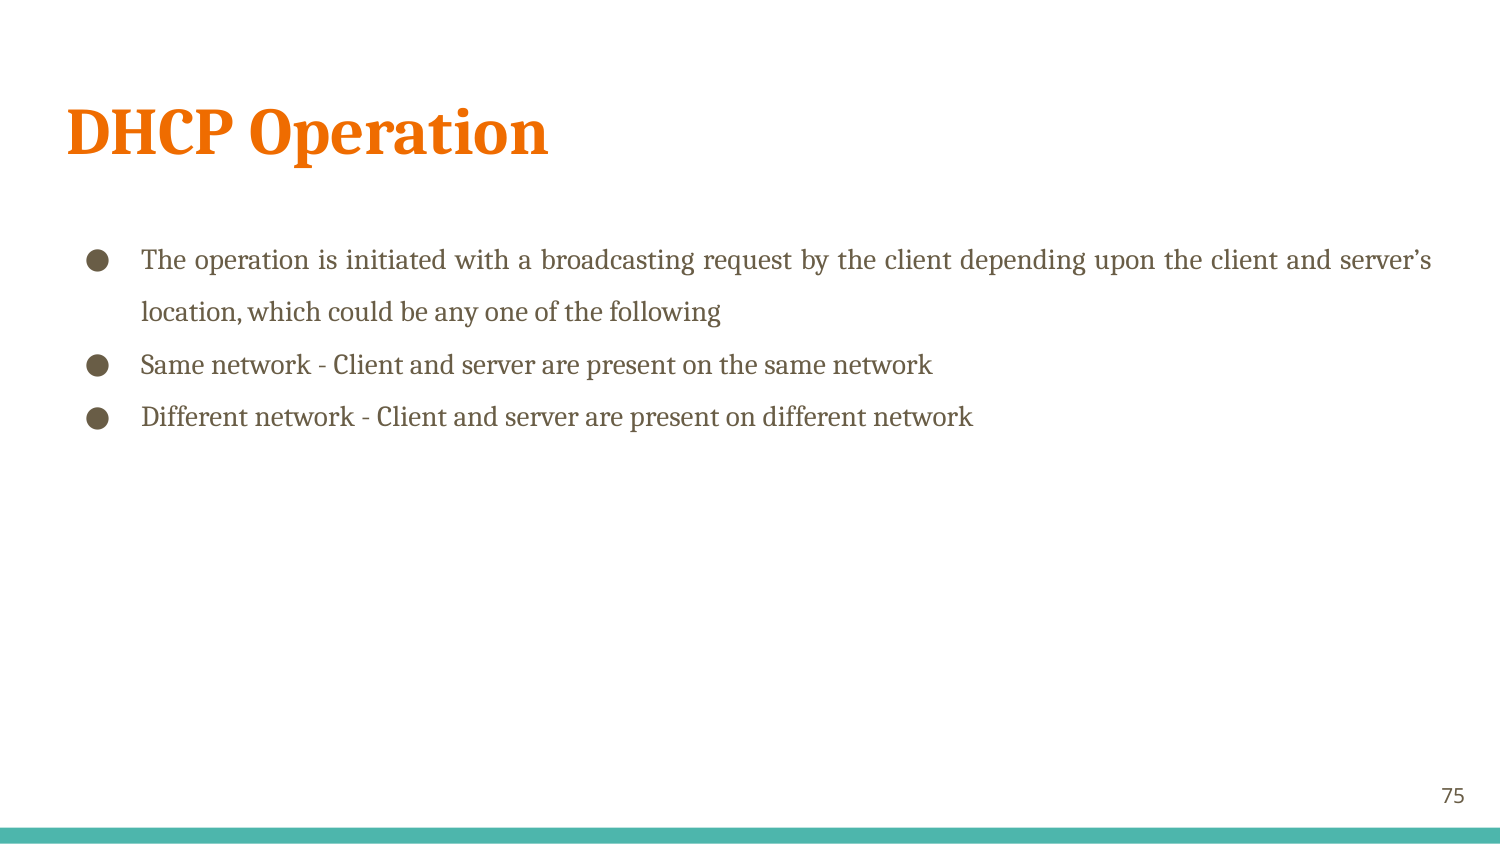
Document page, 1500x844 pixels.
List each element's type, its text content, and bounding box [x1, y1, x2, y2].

list The operation is initiated with a broadcasting request by the client depending upon the client and server’s location, which could be any one of the following Same network - Client and server are present on the same network Different network - Client and server are present on different network [51, 207, 1449, 750]
title DHCP Operation [51, 72, 1449, 189]
slide_number 75 [1389, 764, 1480, 830]
